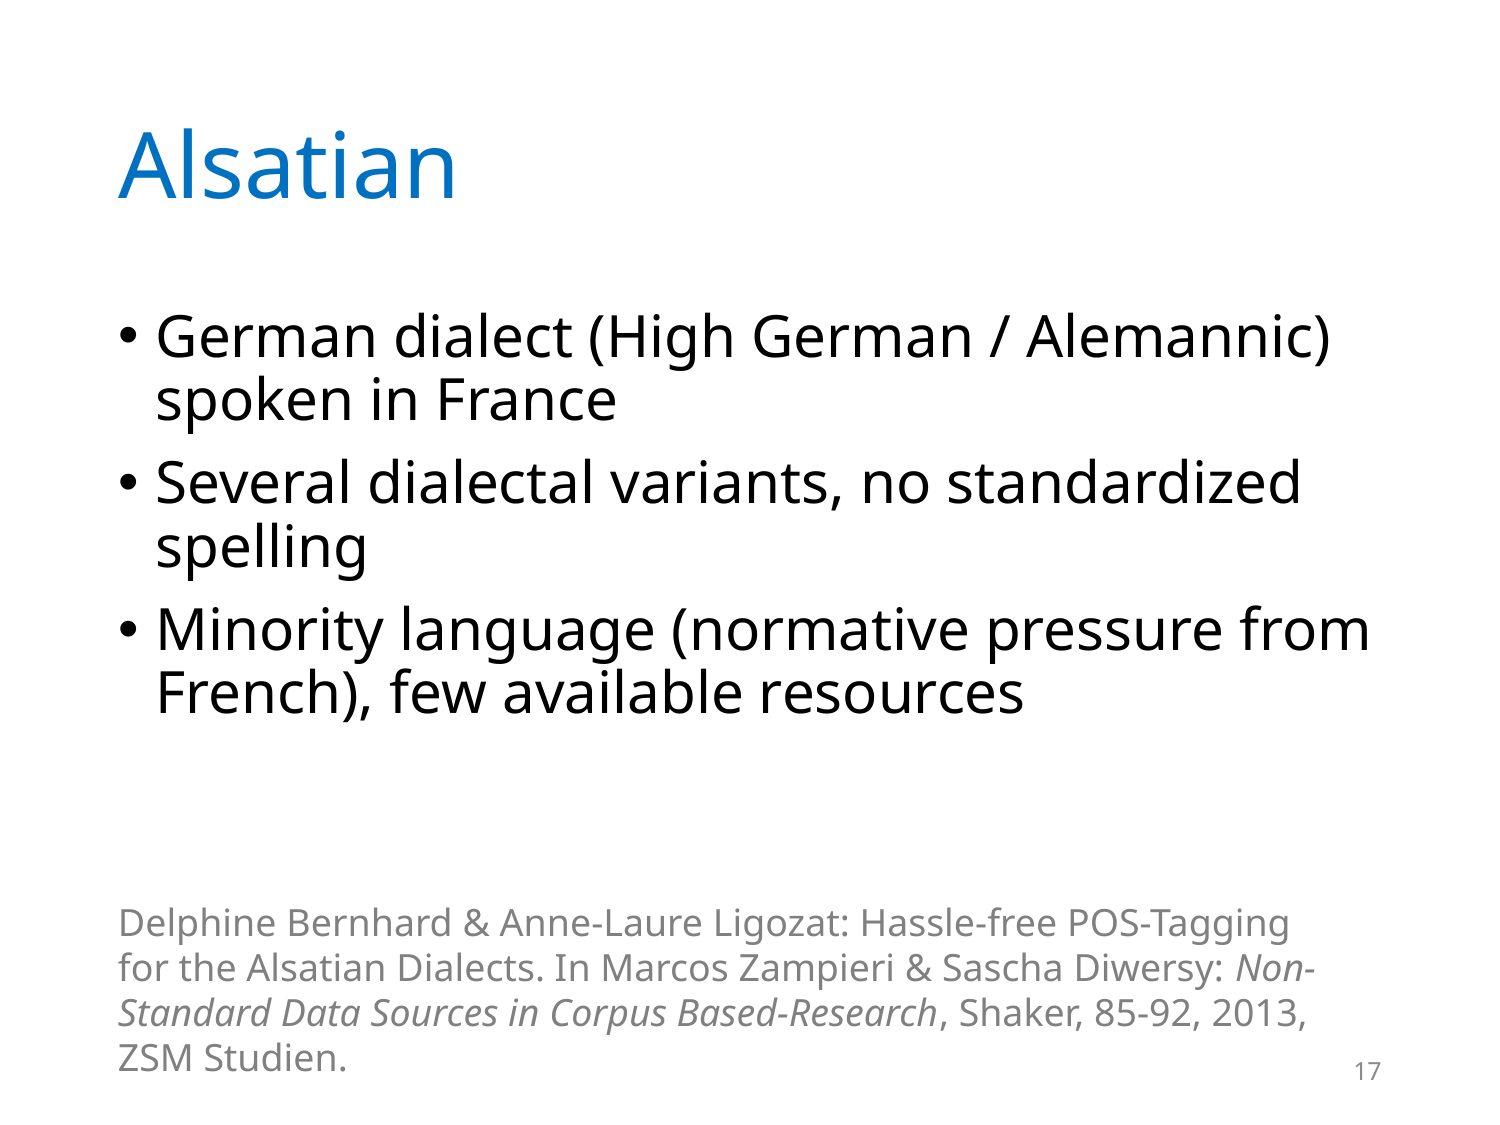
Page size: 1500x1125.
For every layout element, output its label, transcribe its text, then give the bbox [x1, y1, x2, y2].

text_box Delphine Bernhard & Anne-Laure Ligozat: Hassle-free POS-Tagging for the Alsatian Dialects. In Marcos Zampieri & Sascha Diwersy: Non-Standard Data Sources in Corpus Based-Research, Shaker, 85-92, 2013, ZSM Studien. [103, 891, 1360, 1086]
slide_number 17 [1059, 1042, 1397, 1103]
list German dialect (High German / Alemannic) spoken in France Several dialectal variants, no standardized spelling Minority language (normative pressure from French), few available resources [103, 299, 1397, 1014]
title Alsatian [103, 59, 1397, 278]
